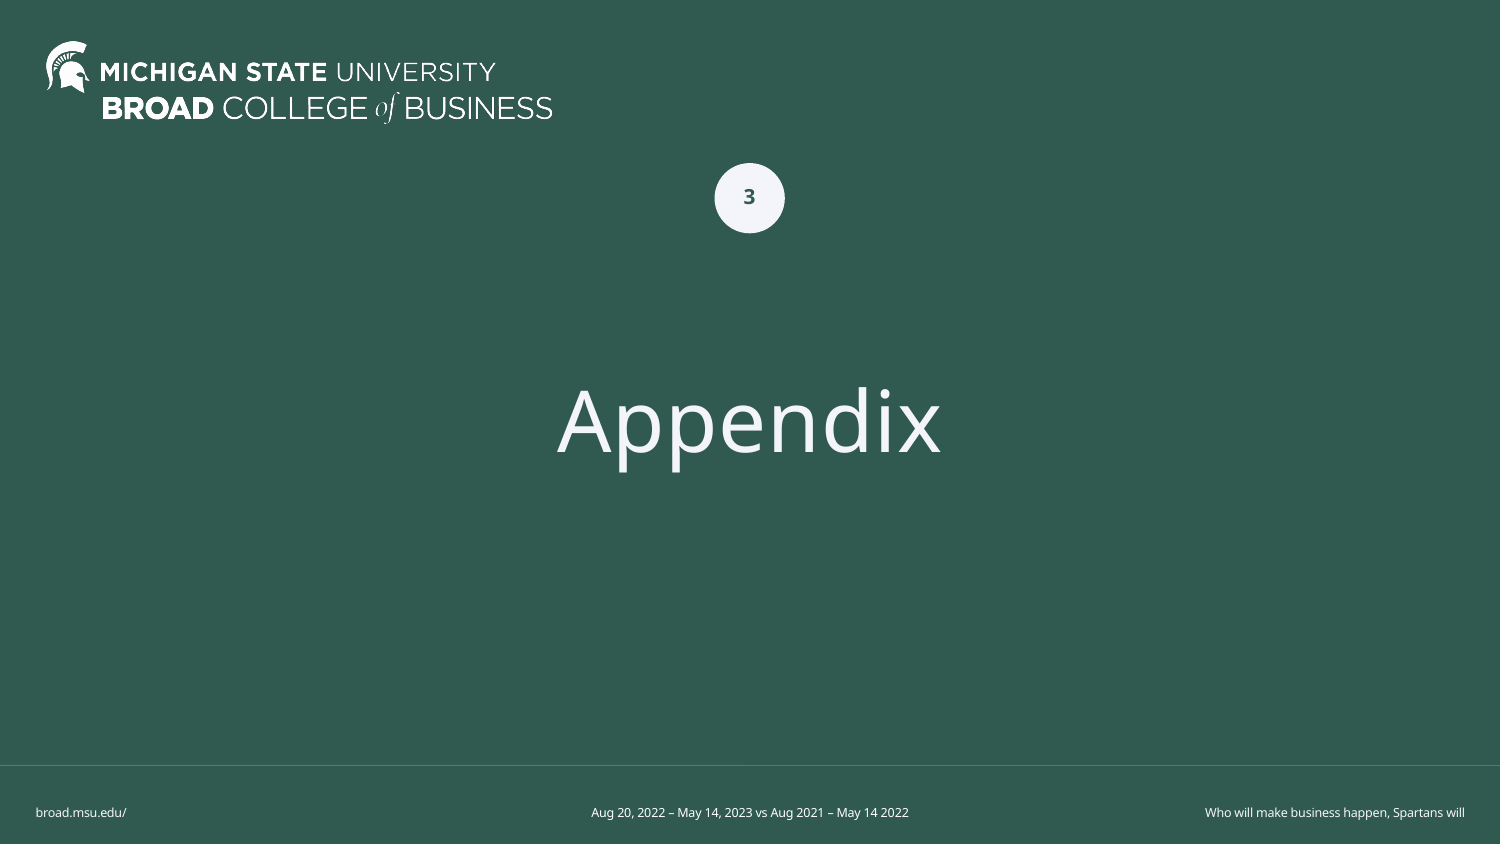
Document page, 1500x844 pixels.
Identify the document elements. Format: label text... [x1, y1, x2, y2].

text_box Who will make business happen, Spartans will [1196, 799, 1465, 820]
picture [46, 41, 553, 124]
text_box broad.msu.edu/ [35, 799, 278, 820]
text_box [0, 766, 1500, 844]
text_box Aug 20, 2022 – May 14, 2023 vs Aug 2021 – May 14 2022 [537, 799, 963, 820]
text_box Appendix [77, 280, 1422, 564]
text_box 3 [714, 163, 785, 234]
